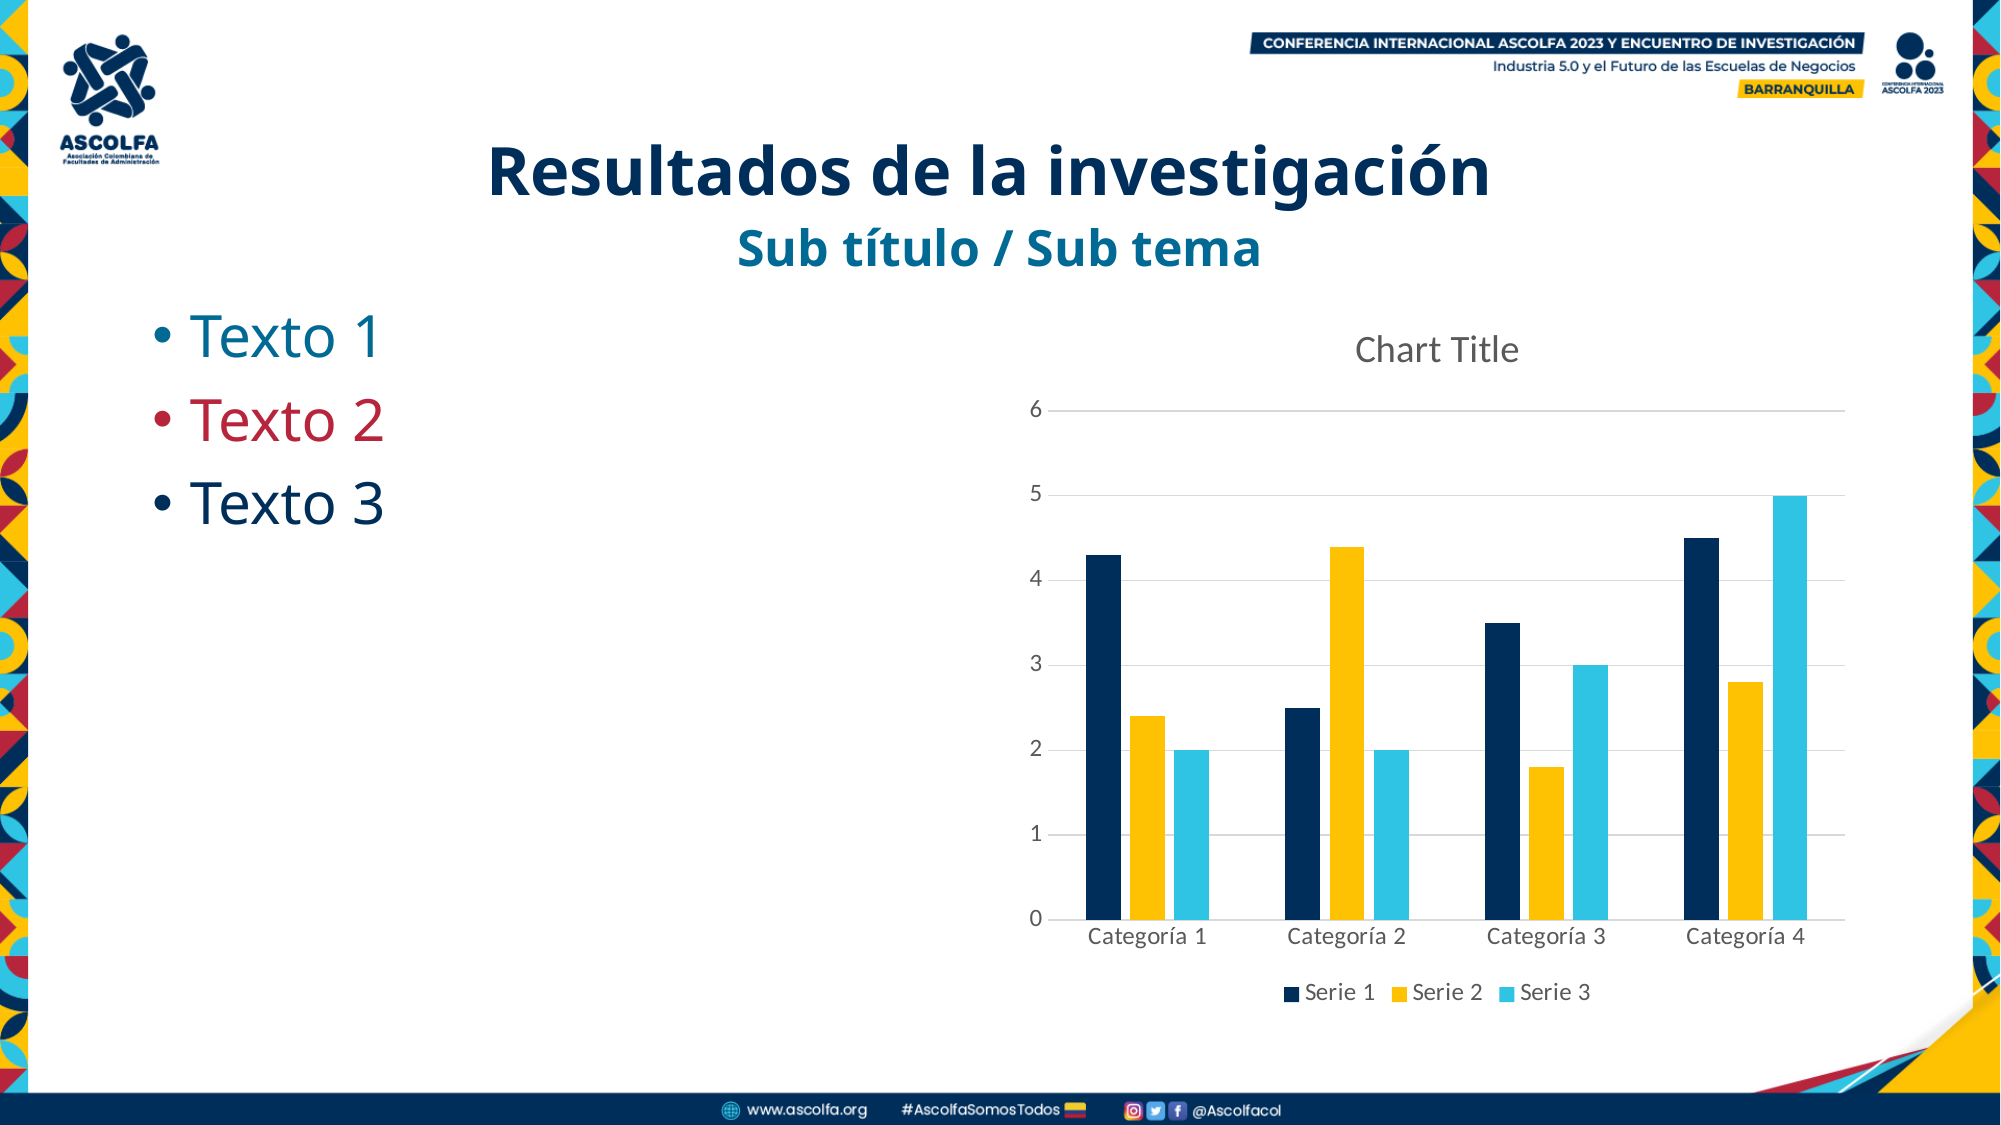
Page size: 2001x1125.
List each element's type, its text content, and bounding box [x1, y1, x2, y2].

chart [1012, 299, 1863, 1014]
text_box Sub título / Sub tema [458, 223, 1542, 285]
picture [0, 0, 2001, 1125]
list Texto 1 Texto 2 Texto 3 [137, 299, 988, 1014]
title Resultados de la investigación [170, 125, 1810, 223]
